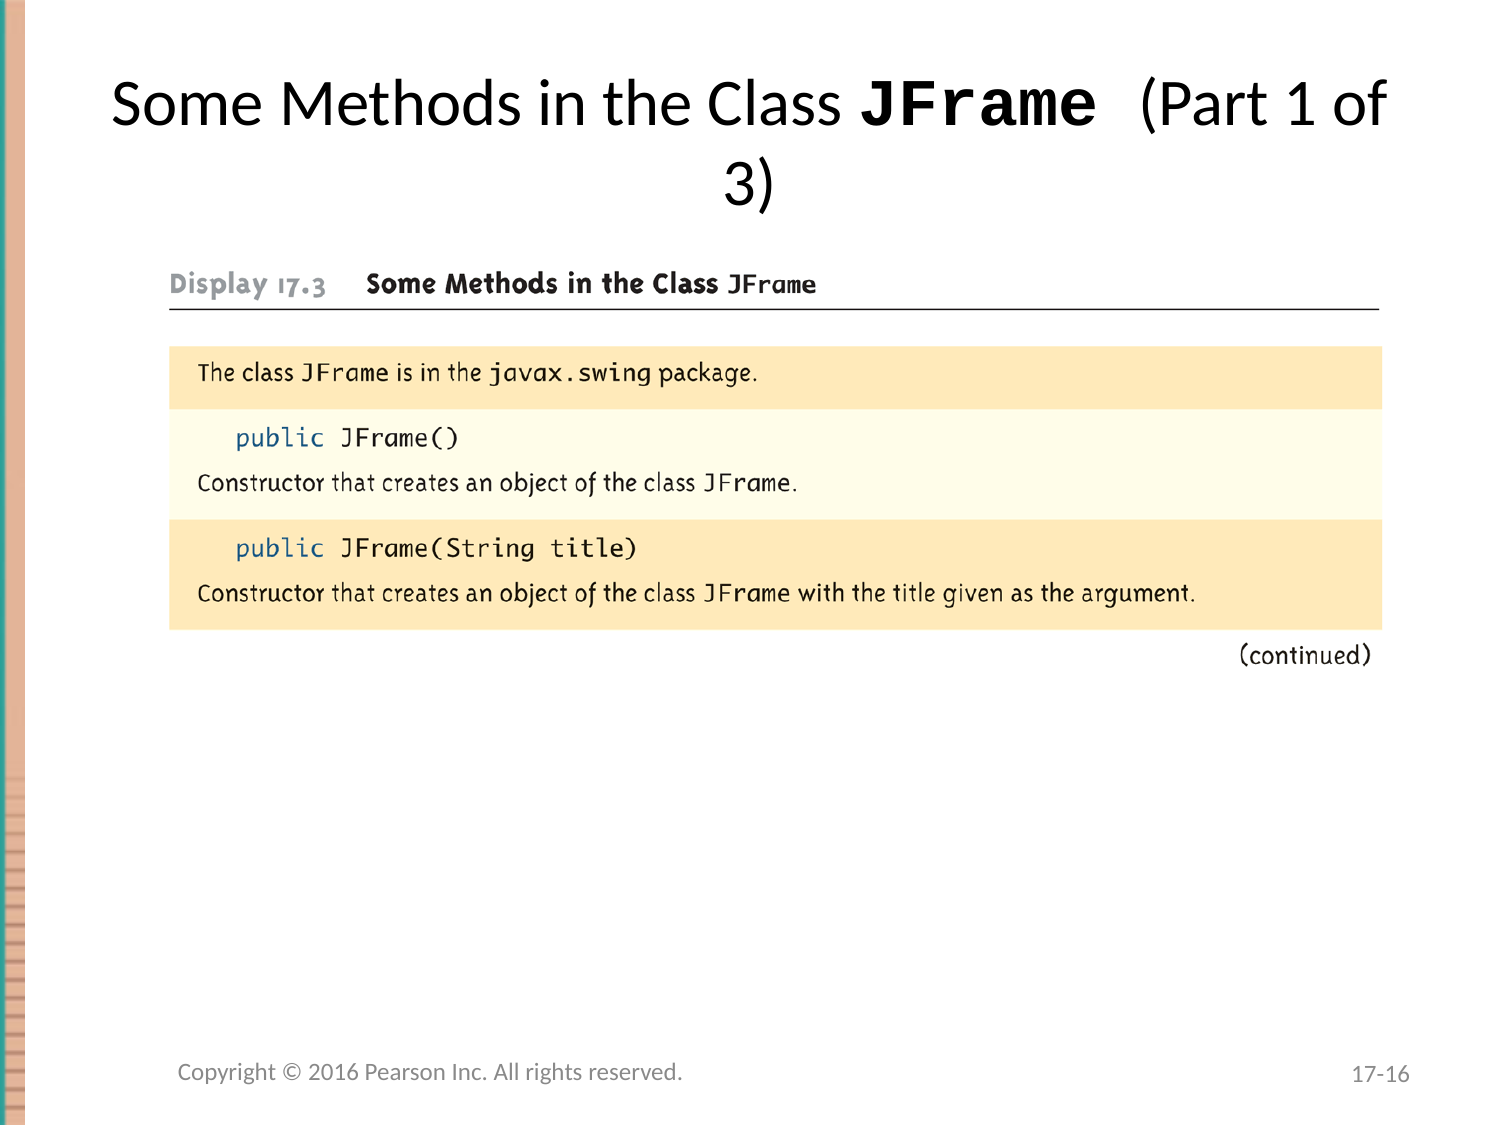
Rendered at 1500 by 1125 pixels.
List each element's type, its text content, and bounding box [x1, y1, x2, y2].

slide_number 17-16 [1074, 1042, 1425, 1103]
picture [137, 260, 1413, 677]
footer Copyright © 2016 Pearson Inc. All rights reserved. [75, 1040, 788, 1100]
title Some Methods in the Class JFrame (Part 1 of 3) [75, 45, 1425, 233]
picture [0, 0, 25, 1125]
